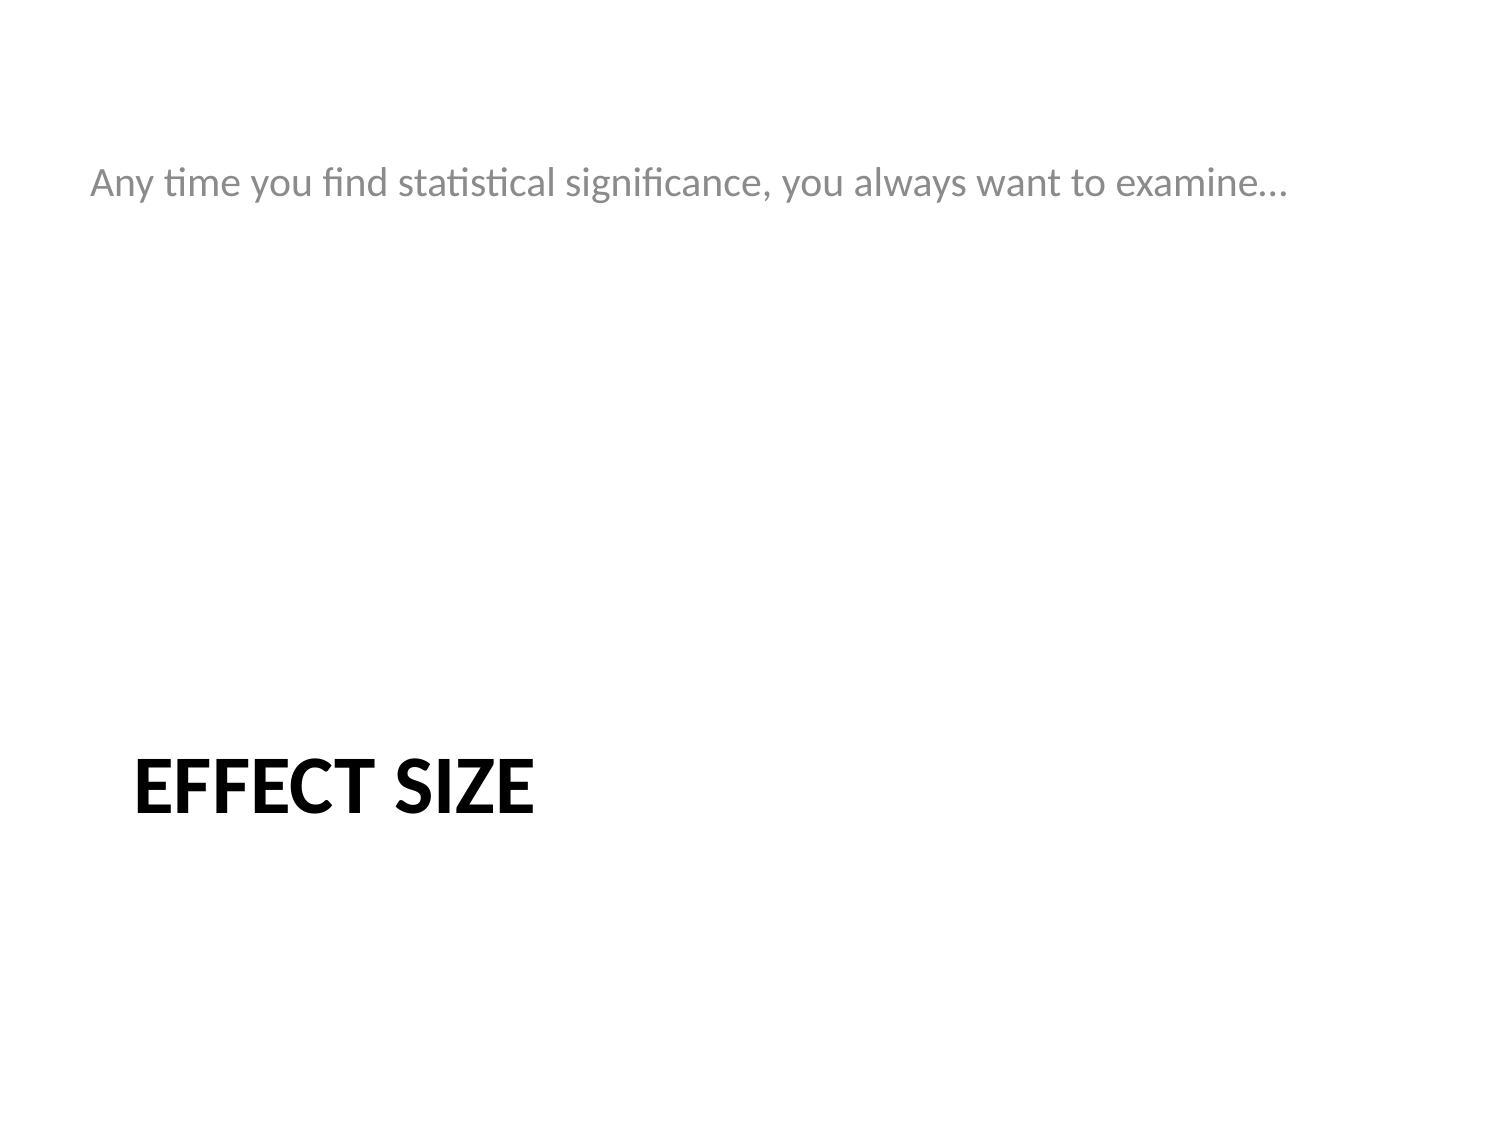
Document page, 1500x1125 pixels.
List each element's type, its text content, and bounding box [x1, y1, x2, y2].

title Effect size [118, 722, 1394, 947]
list Any time you find statistical significance, you always want to examine… [75, 37, 1438, 213]
